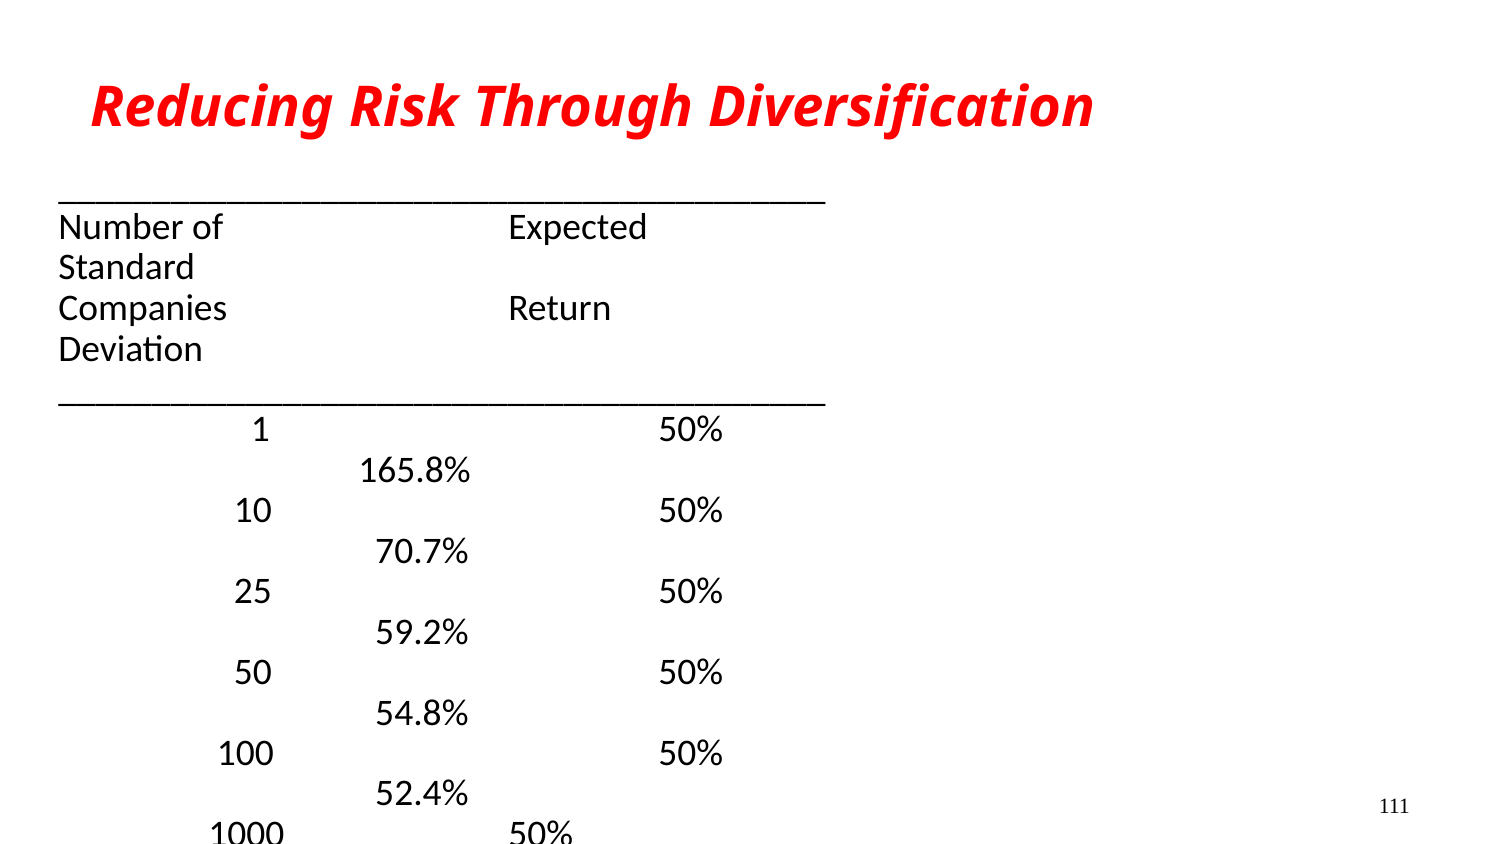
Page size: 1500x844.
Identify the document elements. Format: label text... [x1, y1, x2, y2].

text_box _________________________________________ Number of Expected Standard Companies Return Deviation _________________________________________ 1 50% 165.8% 10 50% 70.7% 25 50% 59.2% 50 50% 54.8% 100 50% 52.4% 1000 50% 50.2% _________________________________________ In the limit, as the number of companies gets large, the standard deviation of the portfolio approaches the average covariance between companies. [47, 161, 940, 844]
slide_number 111 [1074, 782, 1425, 827]
title Reducing Risk Through Diversification [75, 33, 1425, 175]
